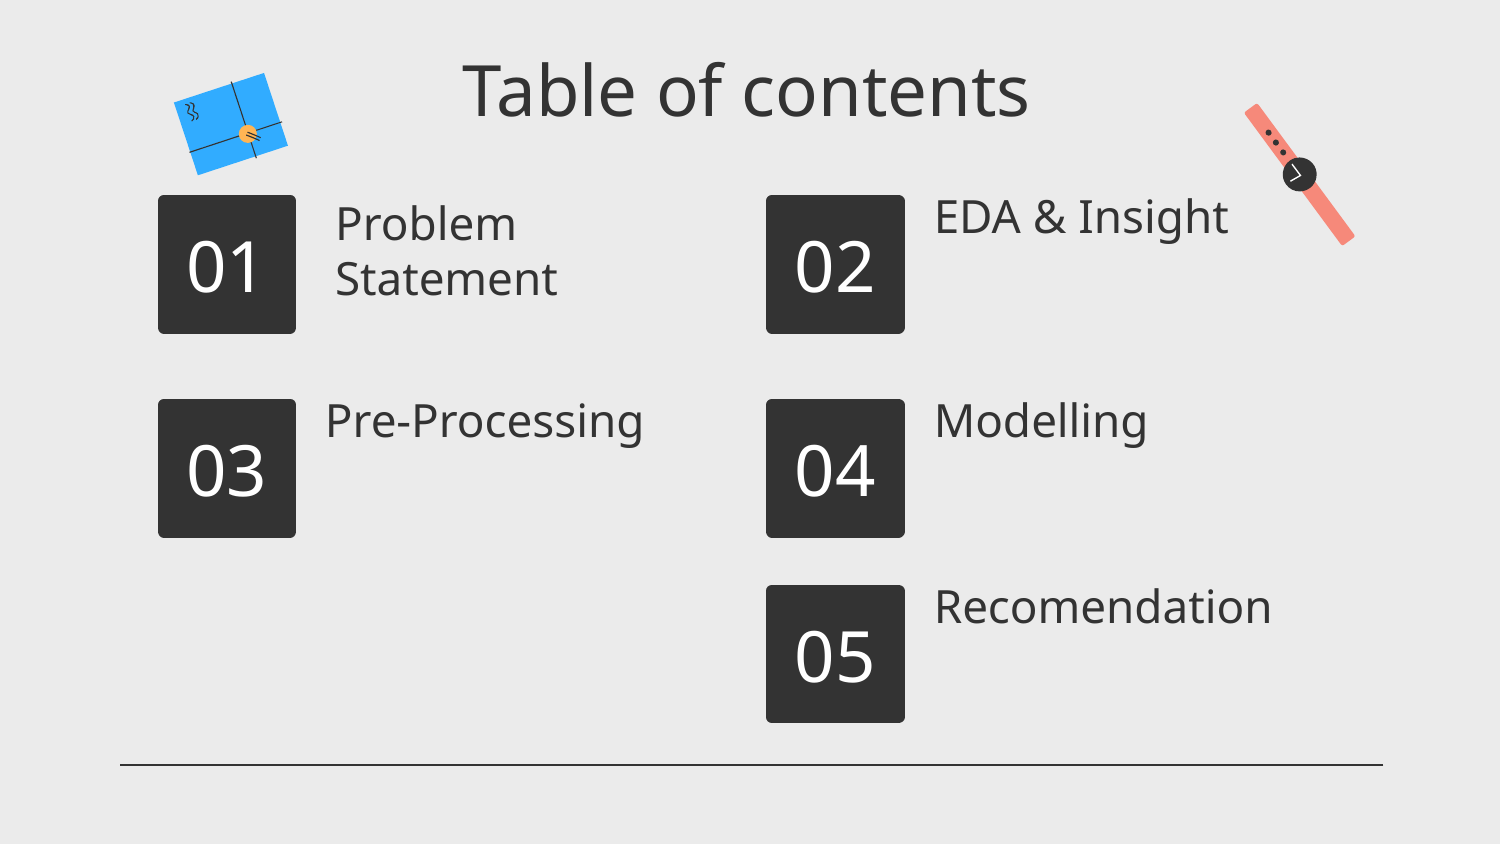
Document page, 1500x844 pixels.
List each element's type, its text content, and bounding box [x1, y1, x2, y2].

subtitle Problem Statement [320, 263, 692, 321]
title Table of contents [115, 30, 1379, 125]
text_box 05 [772, 590, 899, 718]
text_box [1244, 103, 1356, 246]
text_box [173, 72, 289, 176]
title 02 [766, 195, 905, 334]
title 04 [766, 399, 905, 538]
text_box Recomendation [918, 590, 1319, 648]
subtitle Pre-Processing [309, 405, 692, 462]
title 01 [158, 195, 296, 334]
subtitle Modelling [918, 405, 1290, 462]
title 03 [158, 399, 296, 538]
subtitle EDA & Insight [918, 201, 1290, 258]
